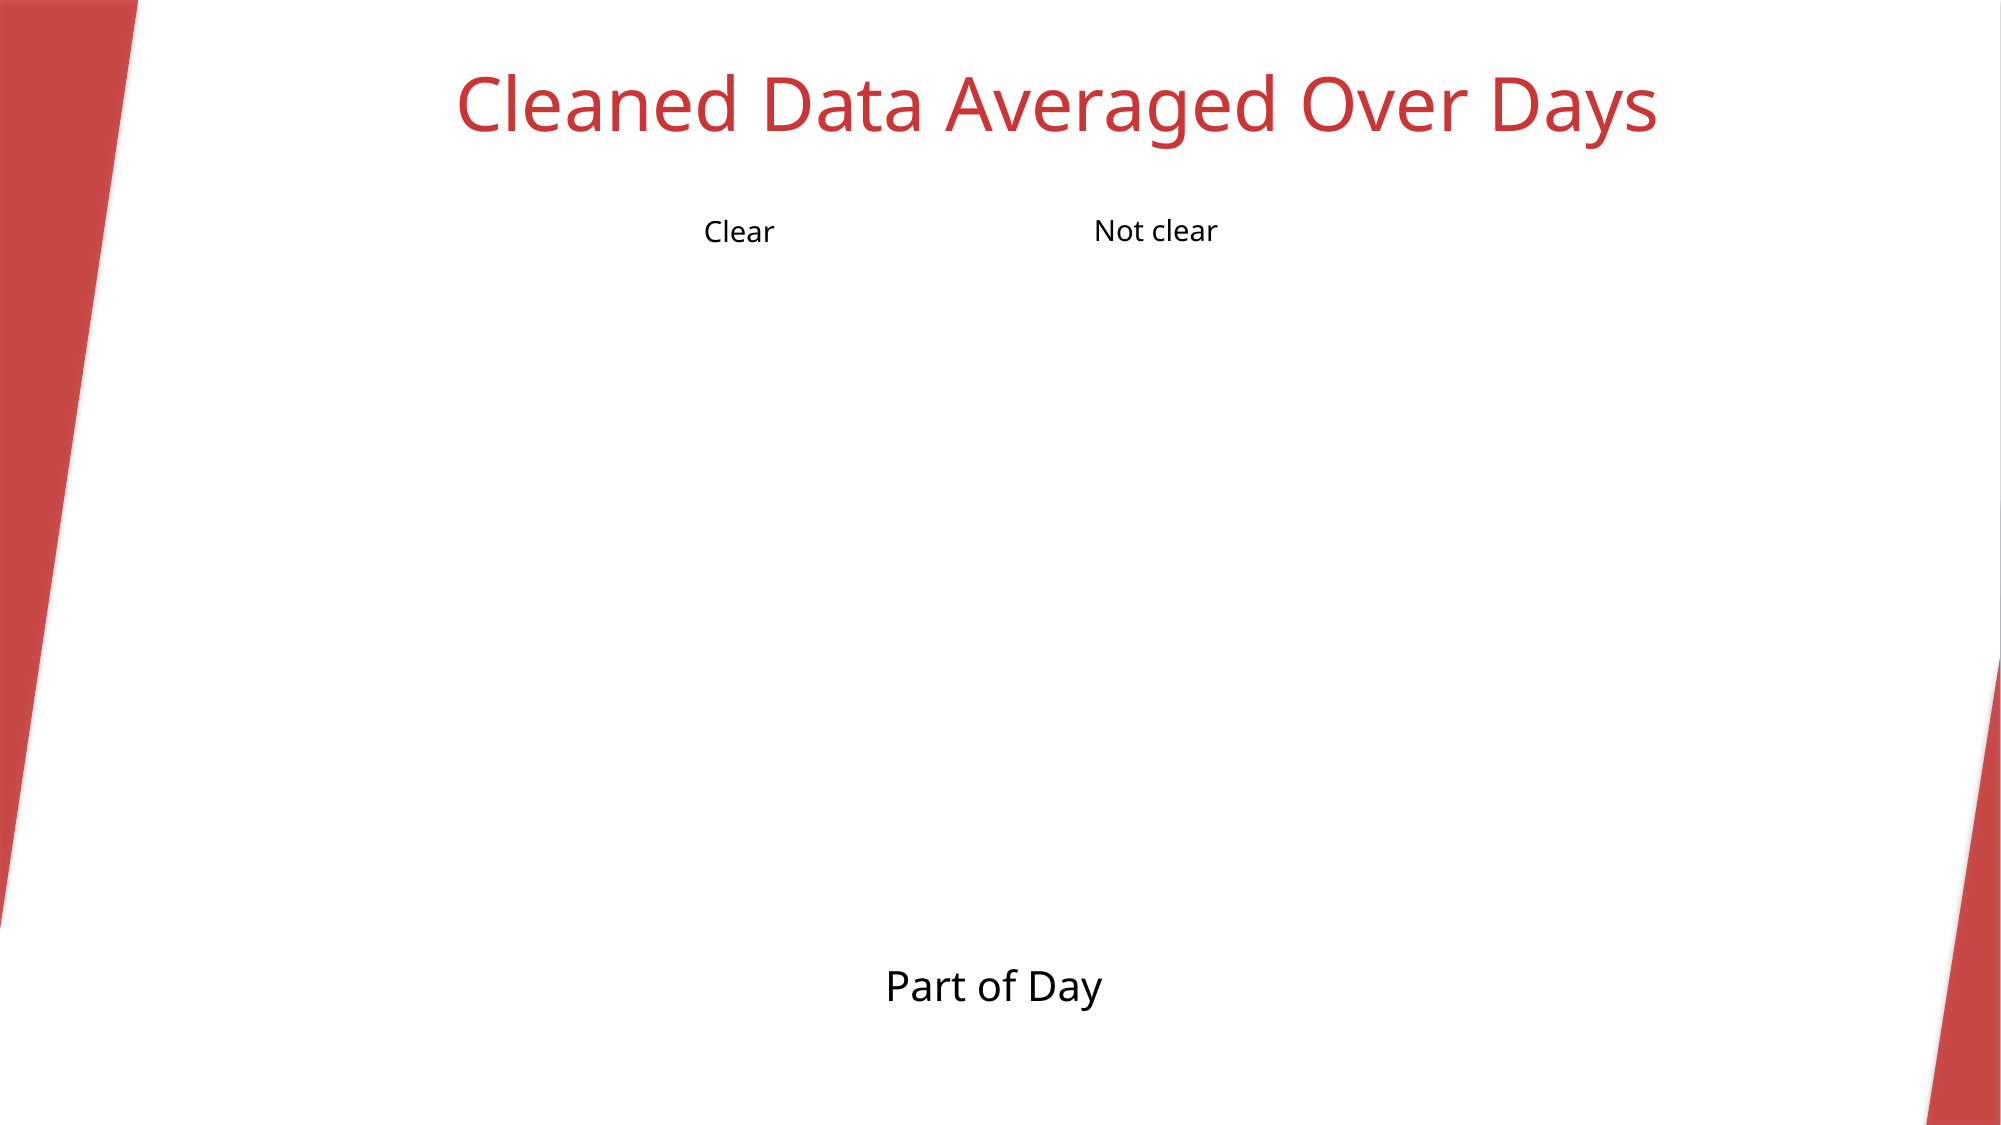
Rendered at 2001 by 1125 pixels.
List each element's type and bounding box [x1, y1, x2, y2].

list [188, 217, 1021, 957]
picture [1018, 217, 1848, 969]
text_box [0, 0, 2000, 1125]
